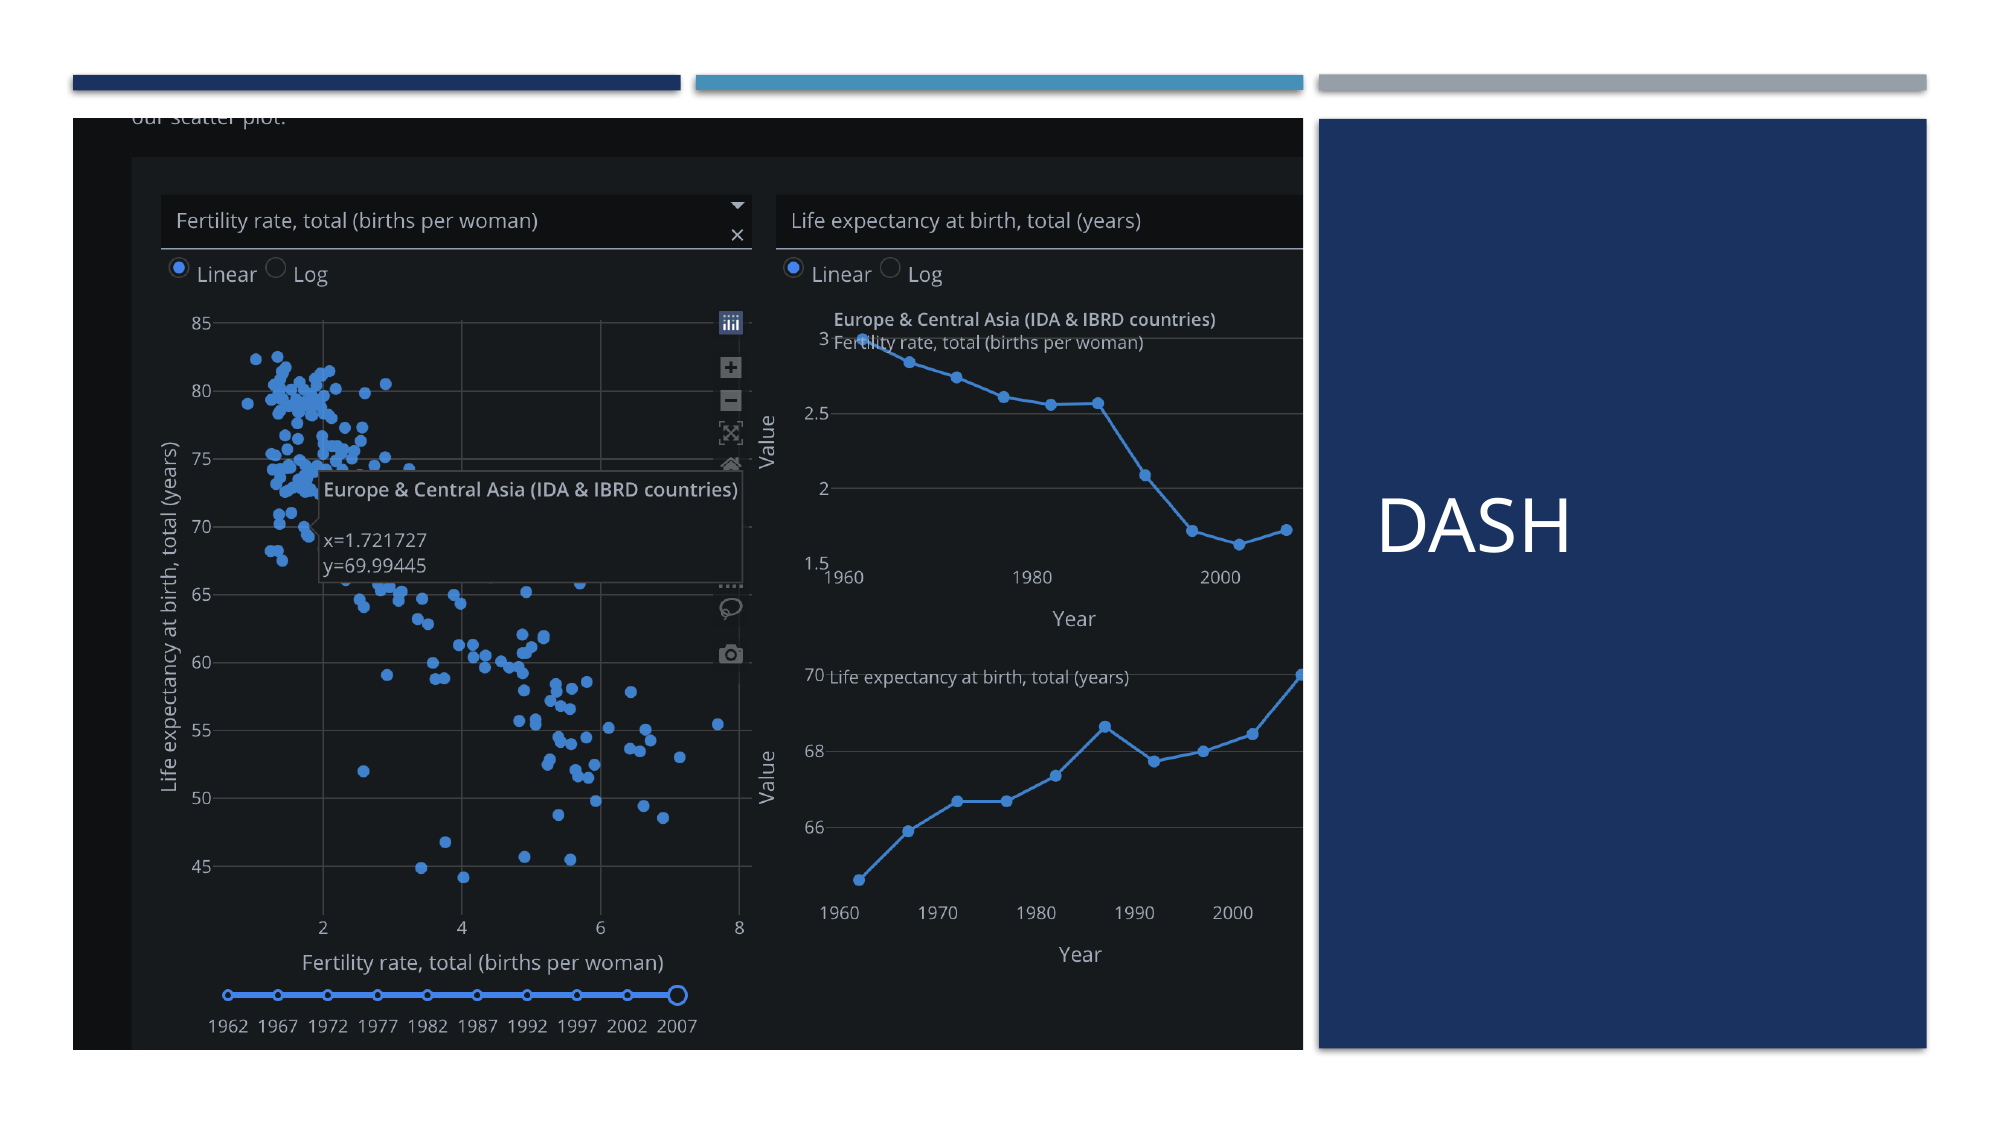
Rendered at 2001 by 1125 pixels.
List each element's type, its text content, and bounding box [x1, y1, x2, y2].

title Dash [1360, 232, 1867, 575]
text_box [1318, 118, 1928, 1049]
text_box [72, 73, 1928, 92]
text_box [0, 0, 2000, 1125]
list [72, 118, 1304, 1051]
